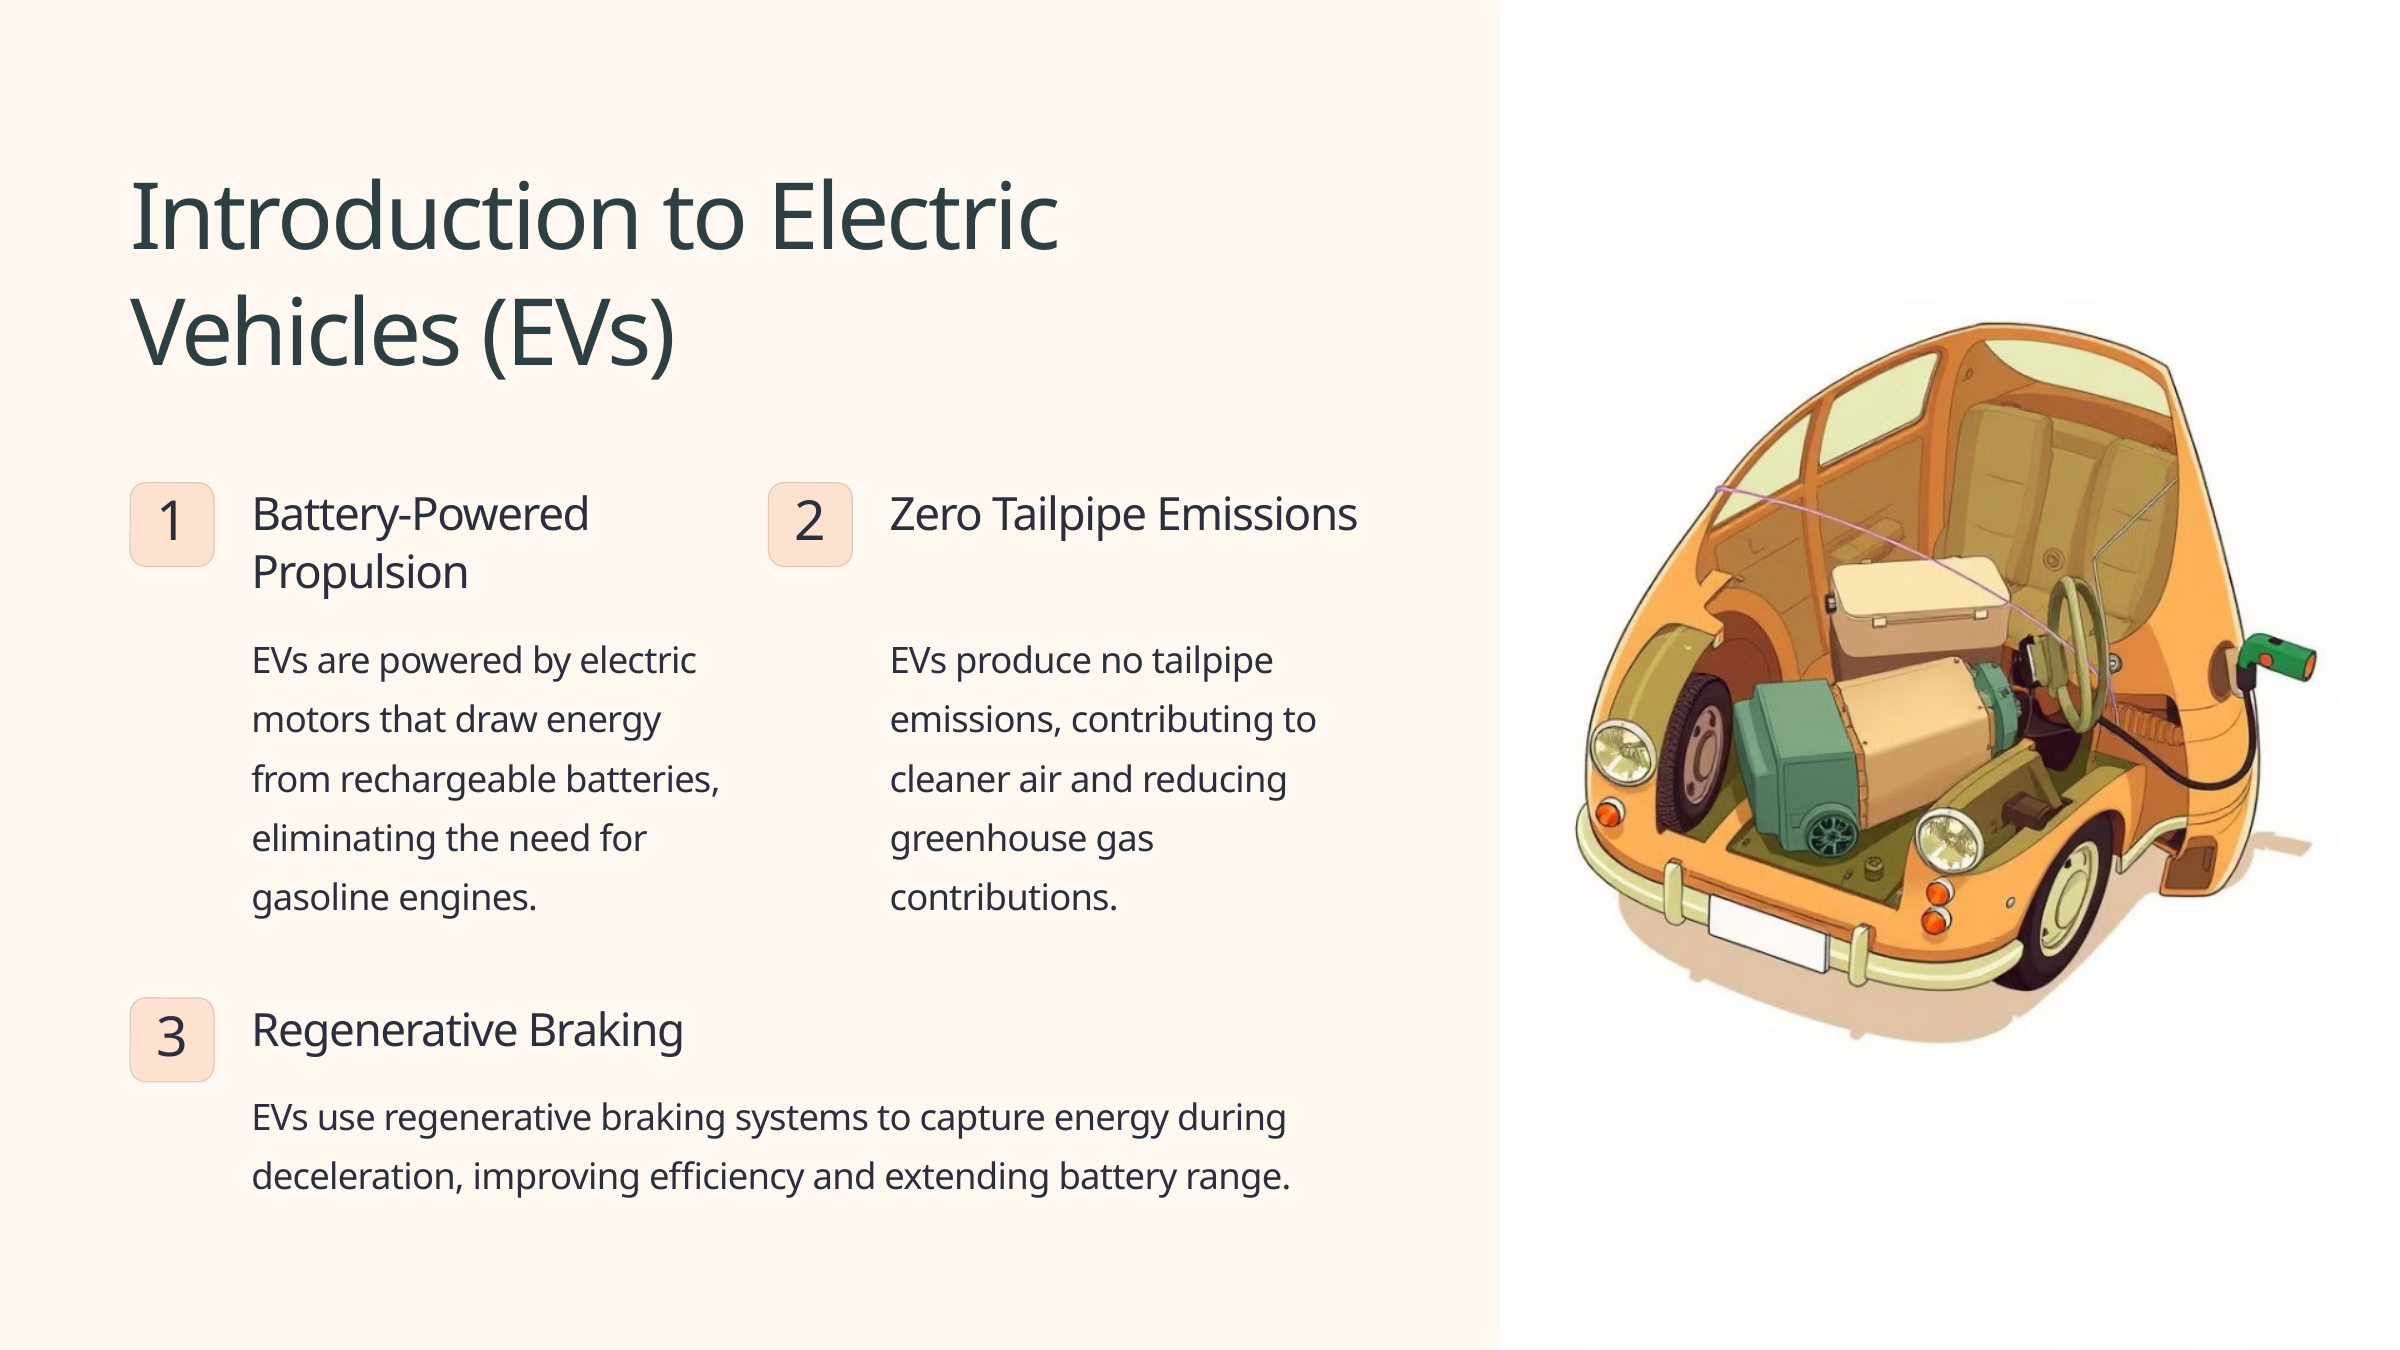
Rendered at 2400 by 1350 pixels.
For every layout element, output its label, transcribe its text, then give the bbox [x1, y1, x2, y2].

text_box EVs use regenerative braking systems to capture energy during deceleration, improving efficiency and extending battery range. [251, 1078, 1370, 1198]
text_box EVs are powered by electric motors that draw energy from rechargeable batteries, eliminating the need for gasoline engines. [251, 621, 732, 919]
text_box EVs produce no tailpipe emissions, contributing to cleaner air and reducing greenhouse gas contributions. [889, 621, 1370, 919]
text_box Introduction to Electric Vehicles (EVs) [130, 152, 1370, 385]
text_box Regenerative Braking [251, 997, 717, 1056]
text_box Battery-Powered Propulsion [251, 482, 732, 599]
picture [1499, 0, 2400, 1350]
text_box [130, 997, 214, 1082]
text_box [130, 482, 214, 567]
text_box [768, 482, 853, 567]
text_box 3 [156, 1011, 188, 1068]
text_box Zero Tailpipe Emissions [889, 482, 1370, 599]
text_box 2 [795, 496, 825, 553]
text_box 1 [161, 496, 183, 553]
